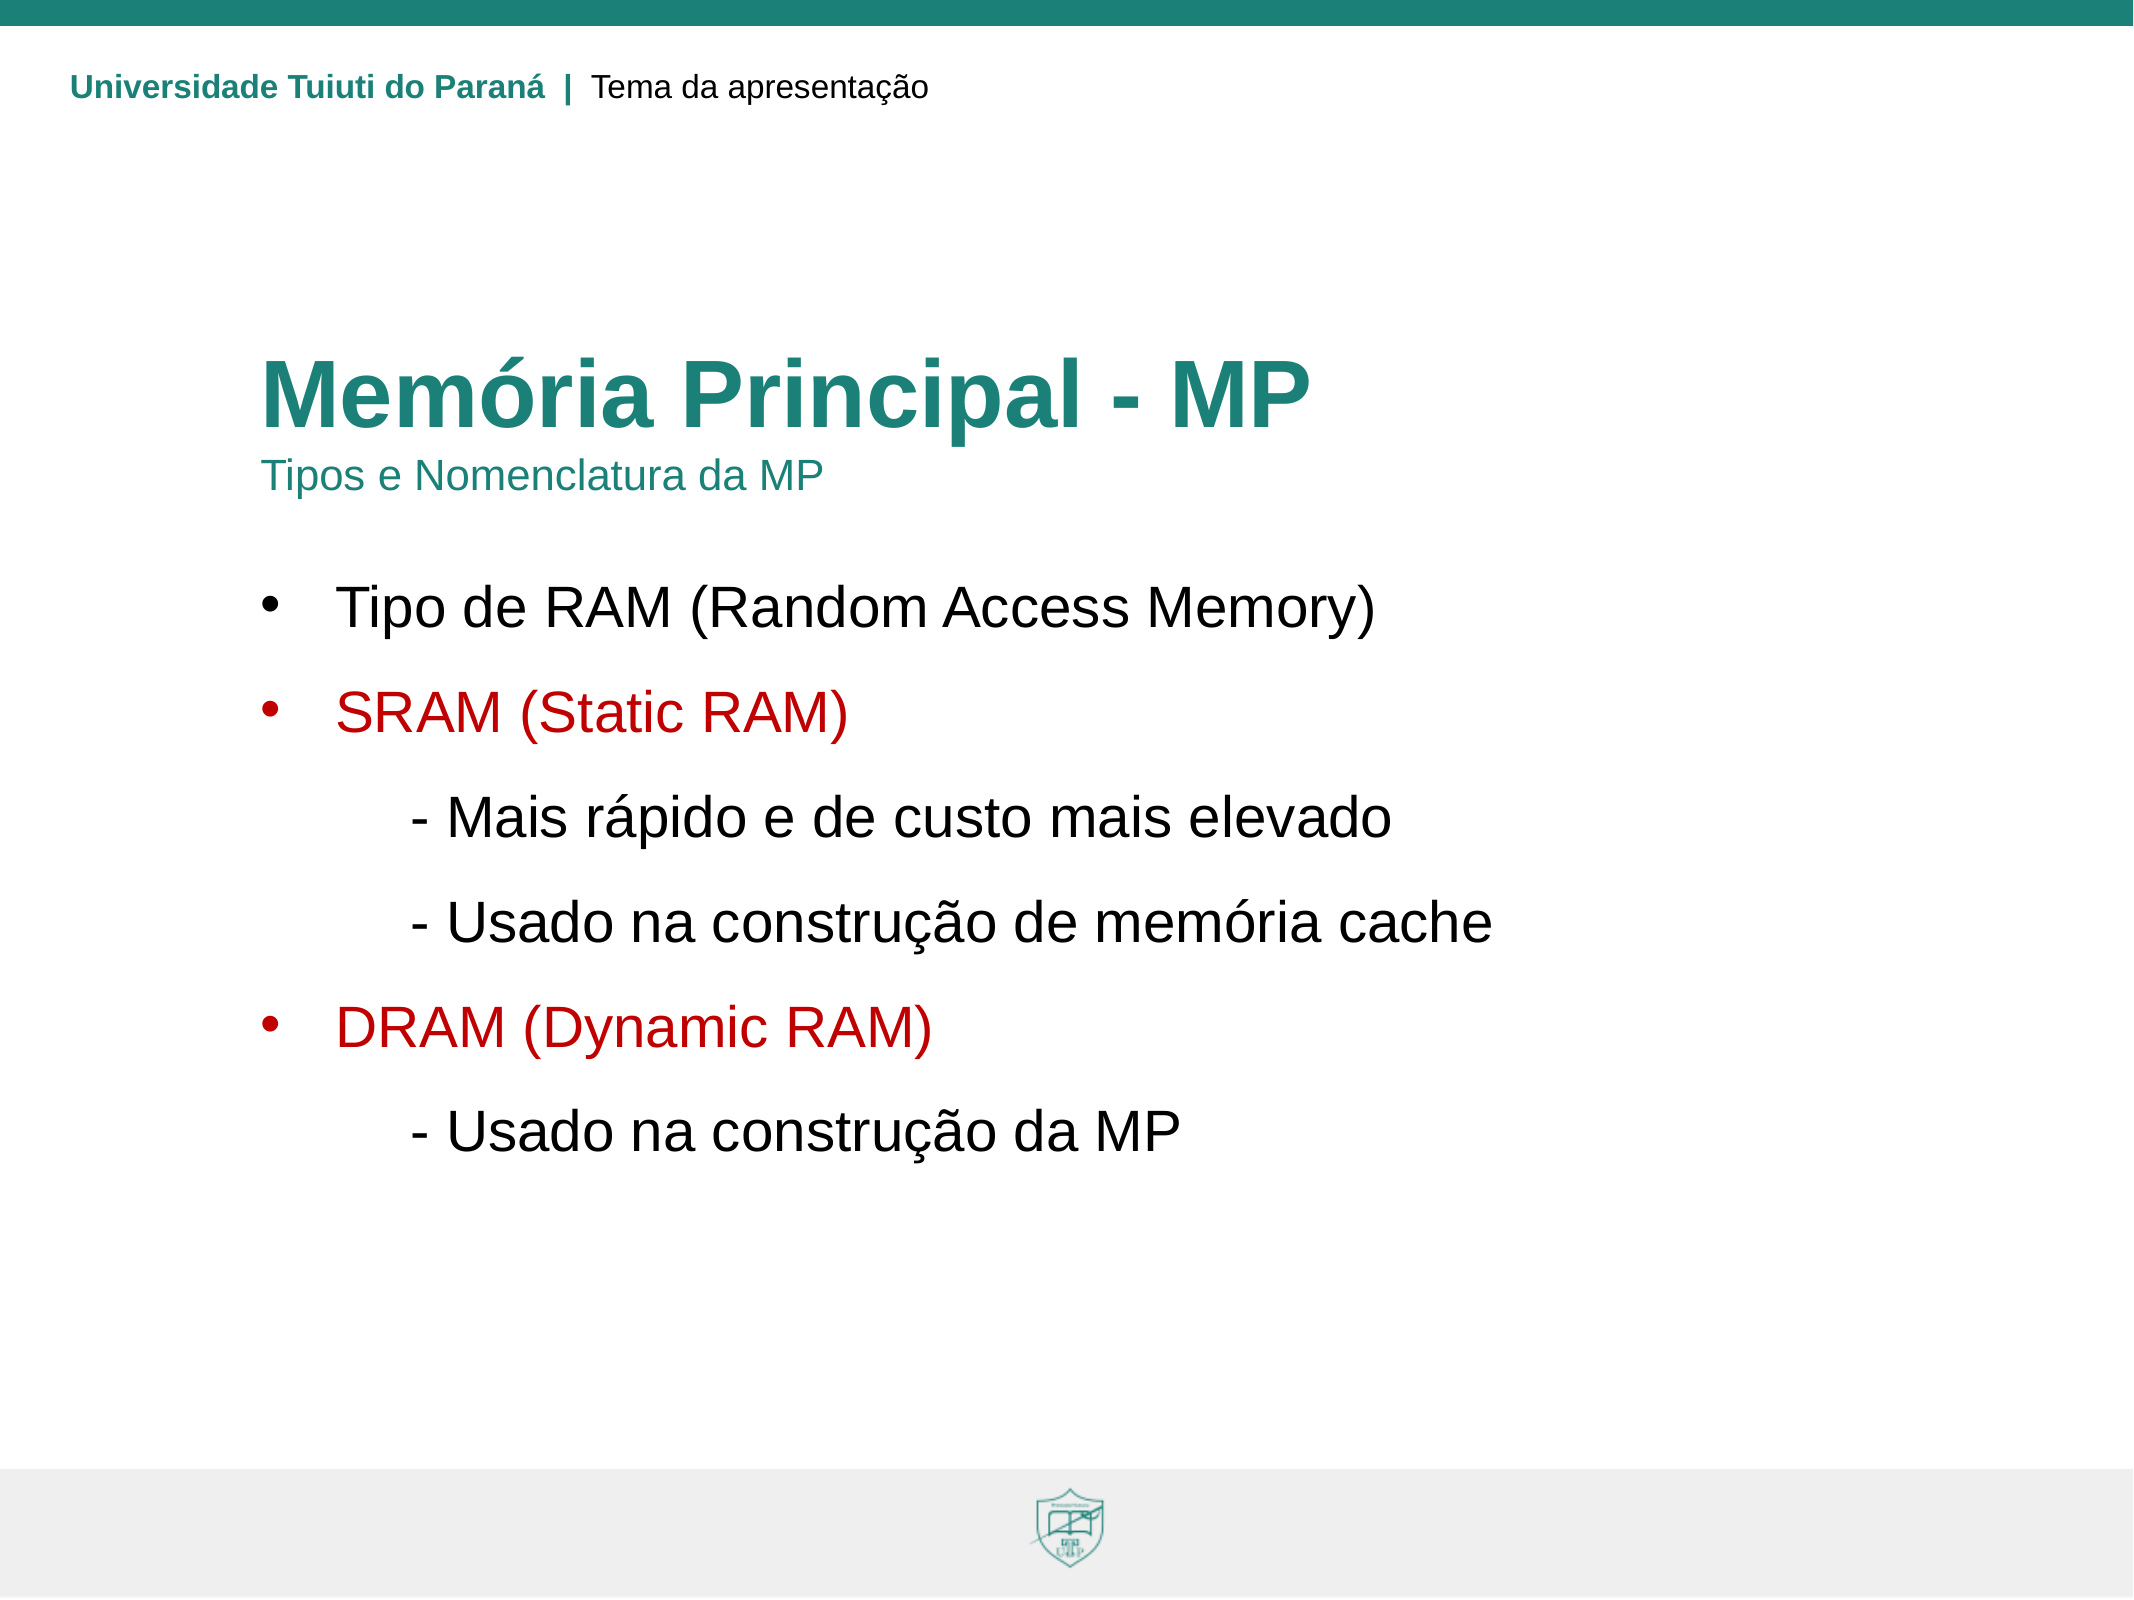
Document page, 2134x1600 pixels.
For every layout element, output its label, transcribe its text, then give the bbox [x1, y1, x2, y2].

text_box Universidade Tuiuti do Paraná | Tema da apresentação [63, 59, 936, 112]
picture [0, 1469, 2134, 1598]
picture [0, 0, 2134, 26]
text_box Memória Principal - MP Tipos e Nomenclatura da MP Tipo de RAM (Random Access Memory) SRAM (Static RAM) - Mais rápido e de custo mais elevado - Usado na construção de memória cache DRAM (Dynamic RAM) - Usado na construção da MP [254, 325, 1940, 1275]
